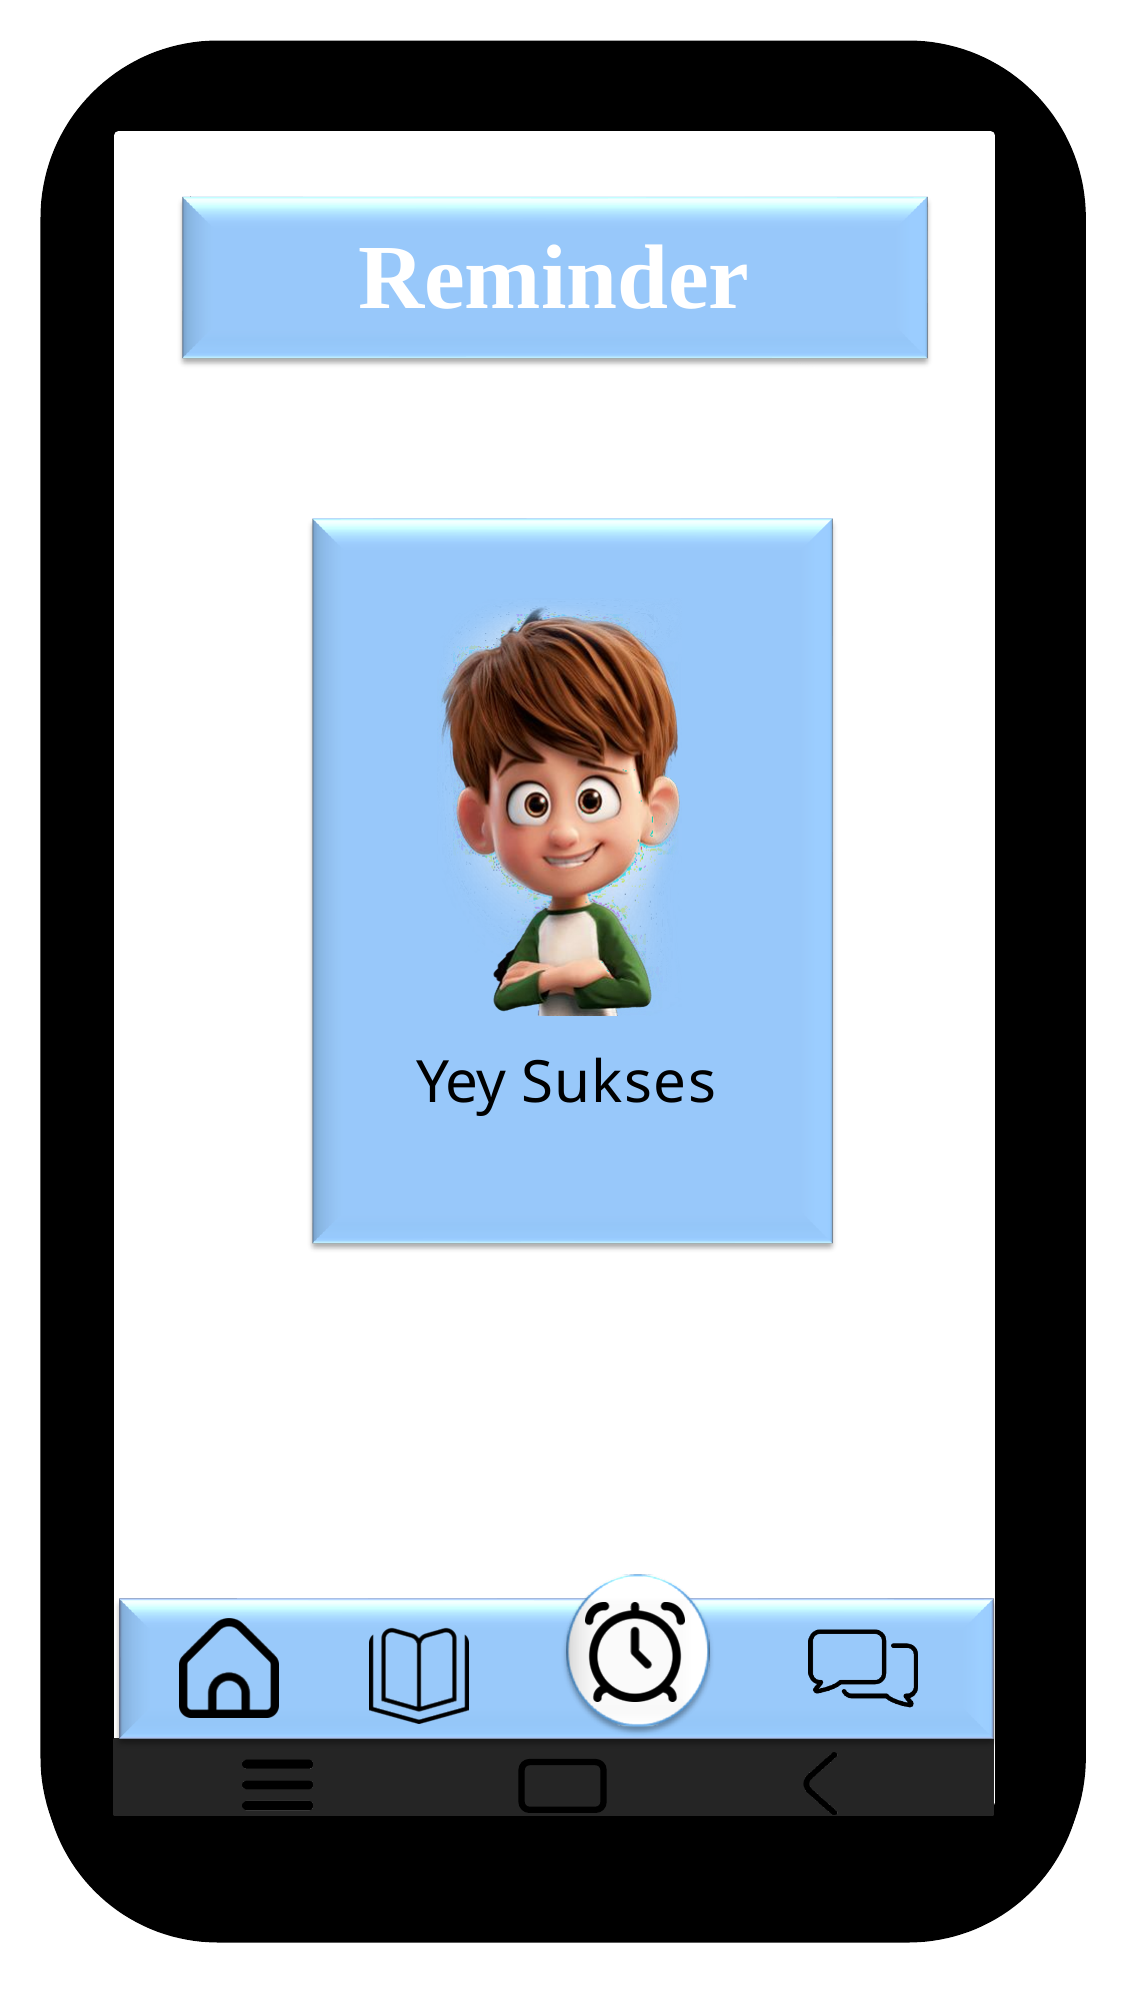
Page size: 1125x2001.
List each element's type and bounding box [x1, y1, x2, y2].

text_box [437, 598, 918, 1723]
text_box [40, 40, 1087, 1936]
text_box [110, 515, 1001, 1820]
